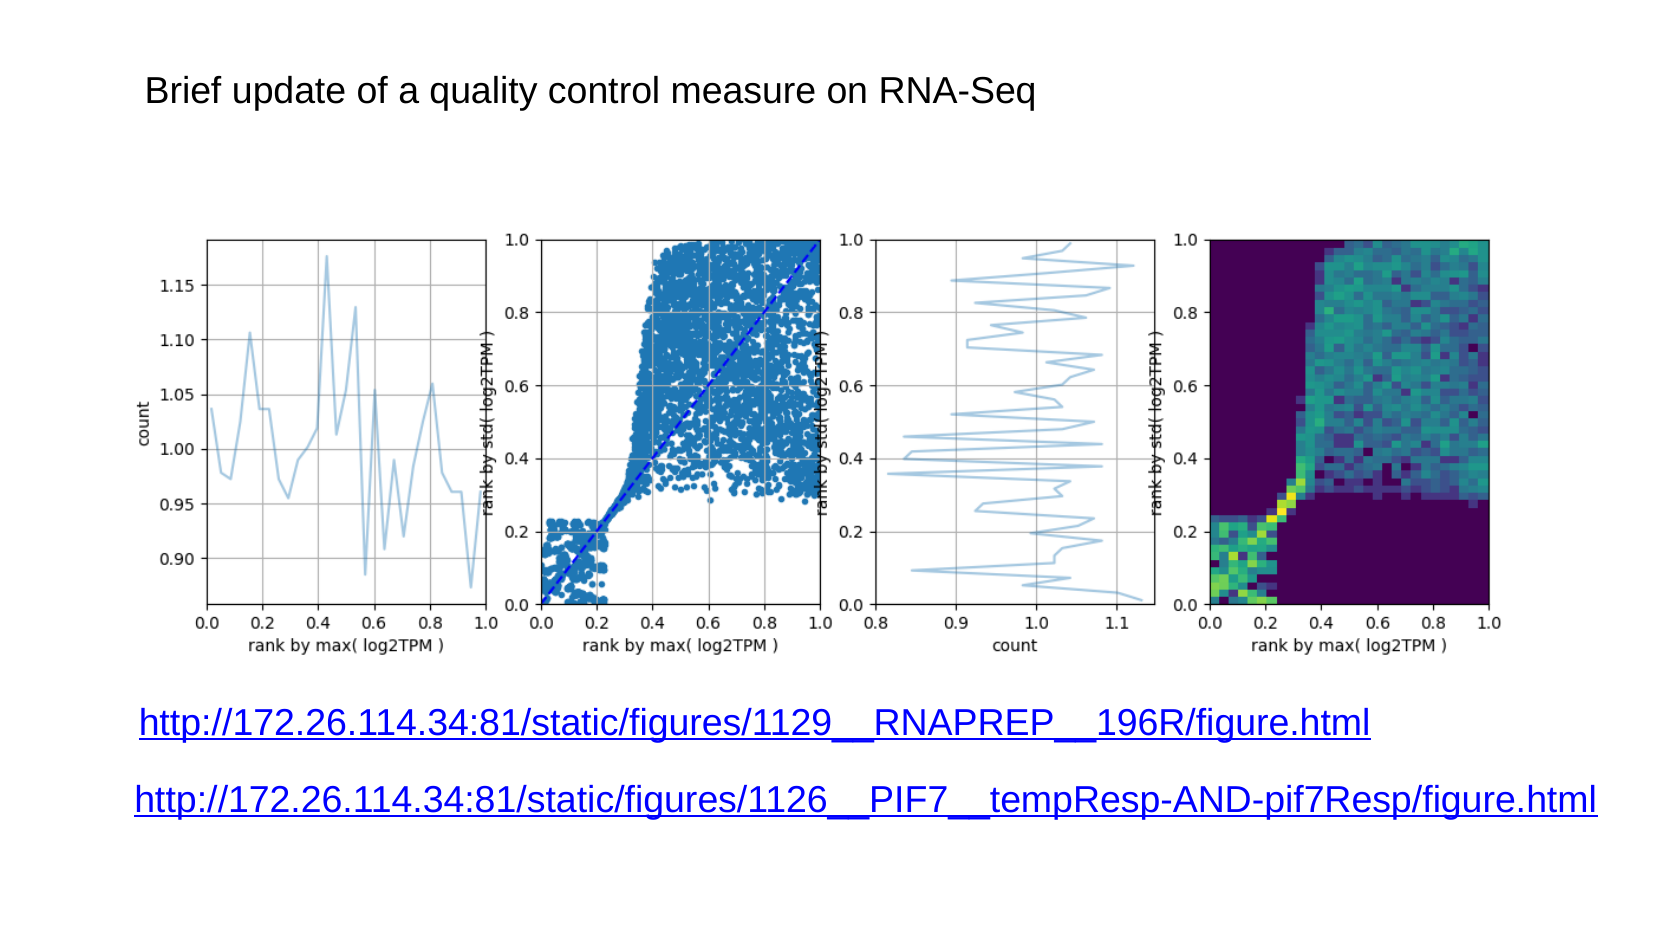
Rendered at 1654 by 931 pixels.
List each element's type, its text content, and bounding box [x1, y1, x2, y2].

text_box http://172.26.114.34:81/static/figures/1129__RNAPREP__196R/figure.html [124, 690, 1392, 790]
text_box http://172.26.114.34:81/static/figures/1126__PIF7__tempResp-AND-pif7Resp/figure.html [119, 767, 1619, 867]
picture [0, 182, 1654, 656]
text_box Brief update of a quality control measure on RNA-Seq [129, 59, 1193, 158]
